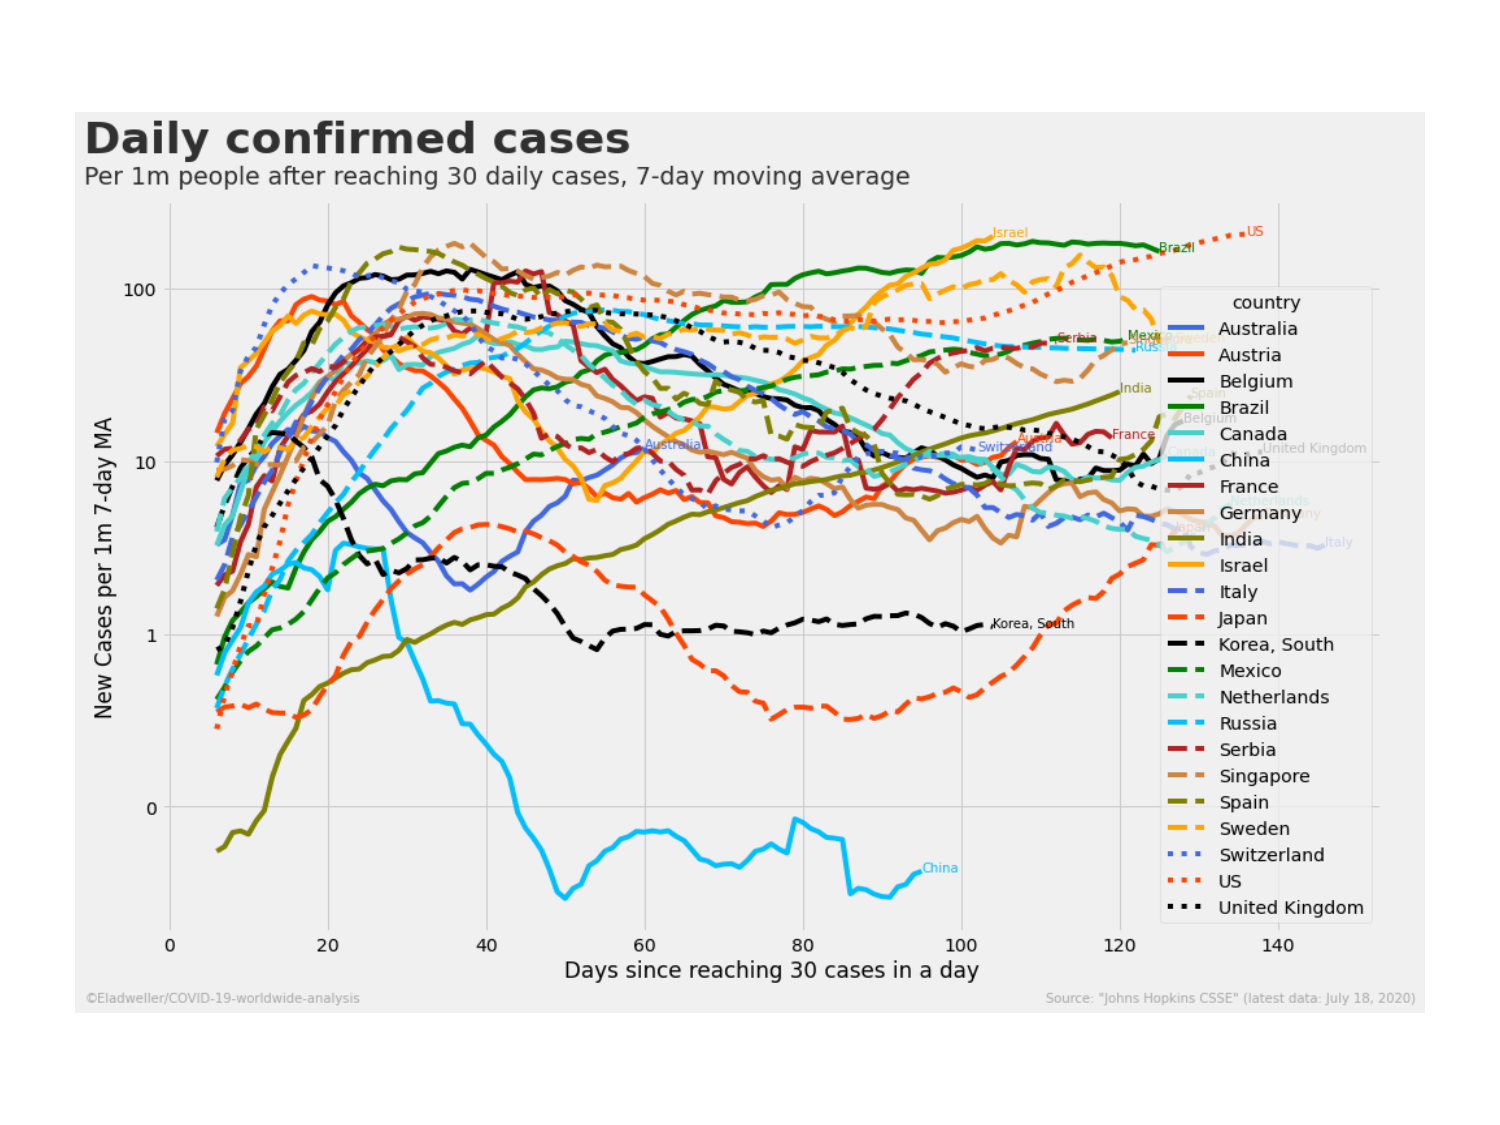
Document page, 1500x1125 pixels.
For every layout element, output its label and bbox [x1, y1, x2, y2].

picture [74, 112, 1426, 1013]
